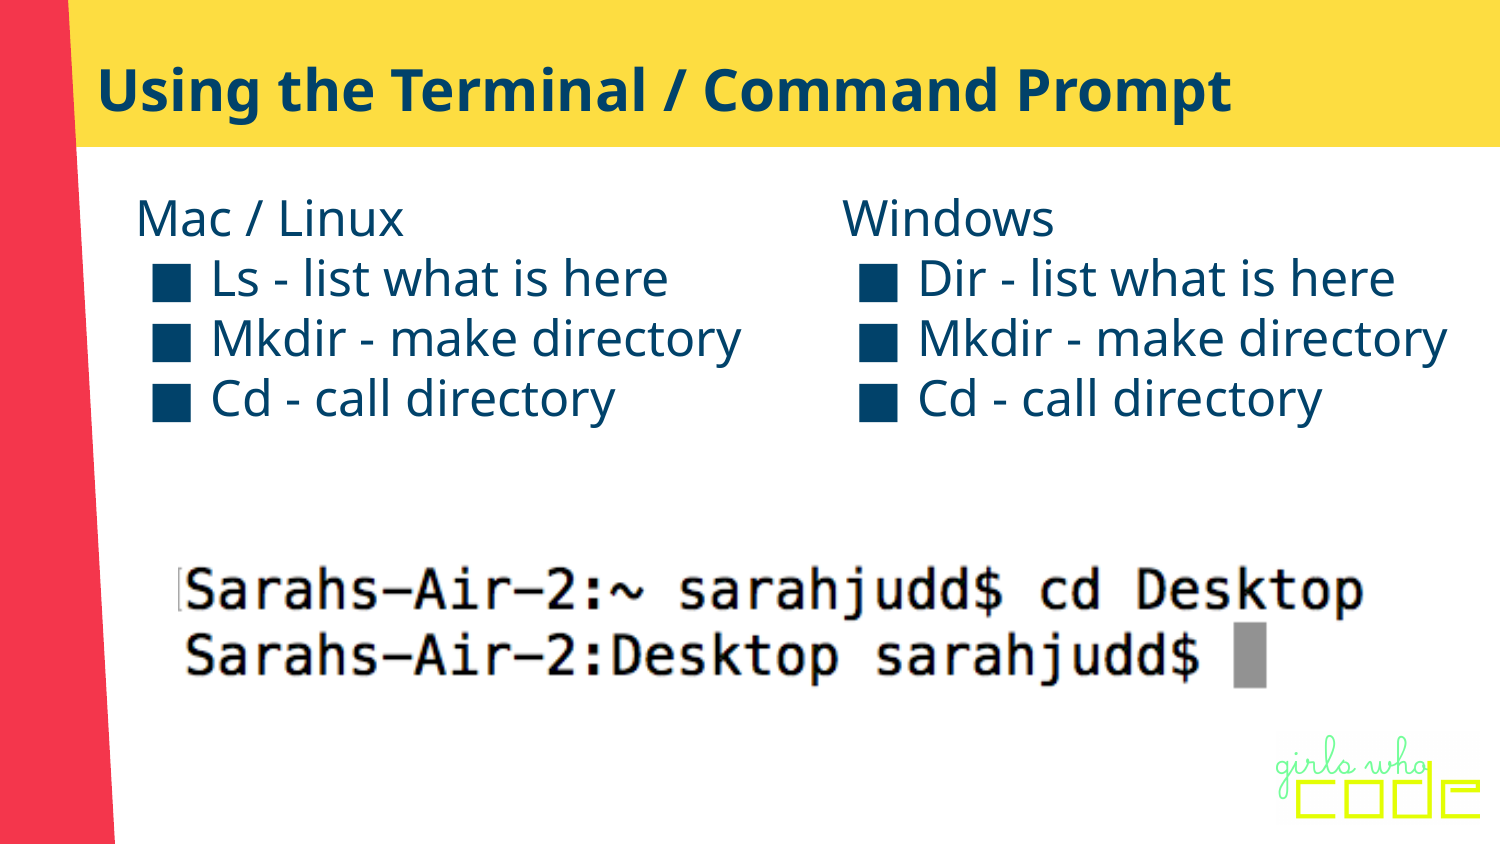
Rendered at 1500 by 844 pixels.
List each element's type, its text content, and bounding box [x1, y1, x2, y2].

text_box [69, 0, 1500, 147]
text_box [0, 0, 115, 844]
picture [178, 557, 1383, 715]
text_box Mac / Linux Ls - list what is here Mkdir - make directory Cd - call directory [120, 141, 764, 702]
picture [1276, 730, 1480, 826]
text_box Windows Dir - list what is here Mkdir - make directory Cd - call directory [827, 141, 1470, 702]
text_box Using the Terminal / Command Prompt [81, 38, 1480, 133]
